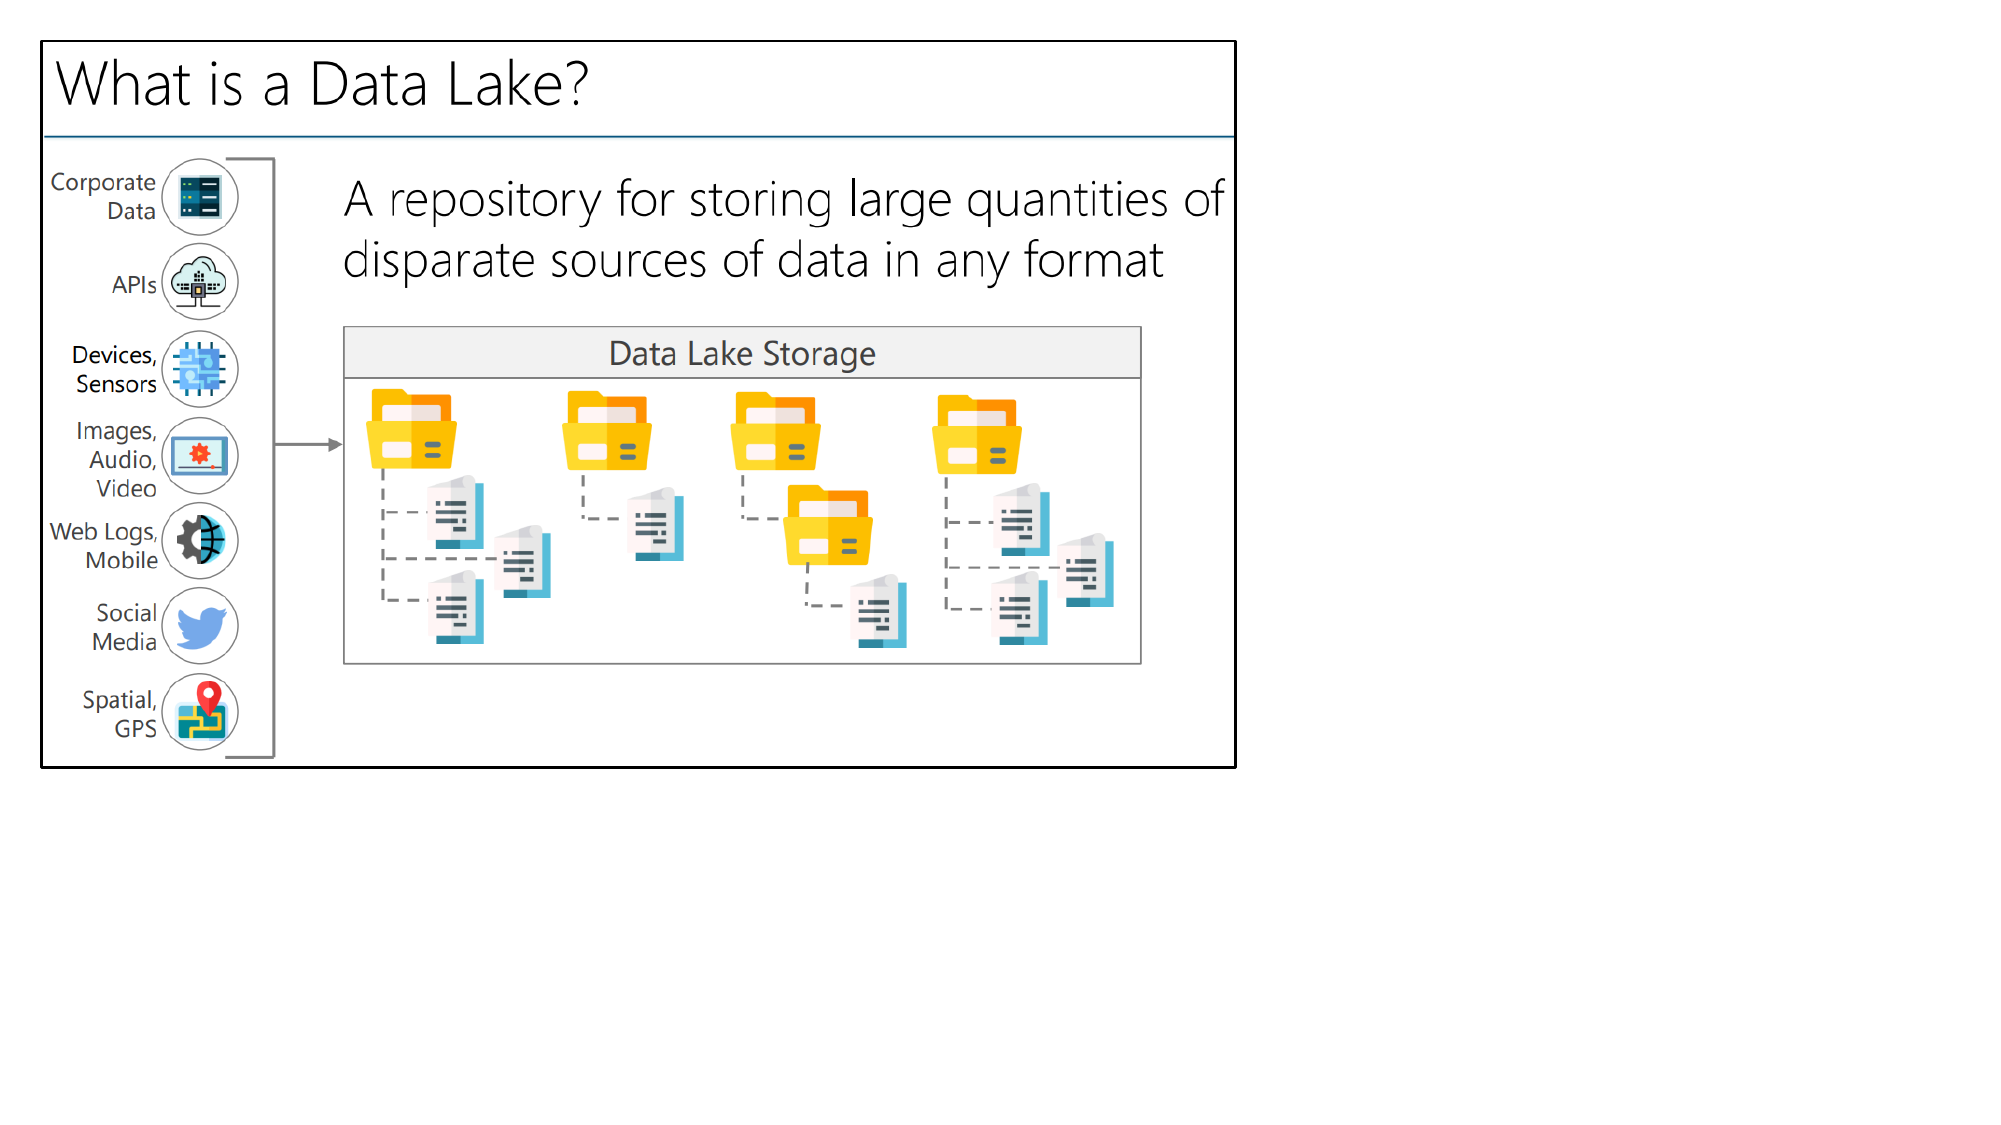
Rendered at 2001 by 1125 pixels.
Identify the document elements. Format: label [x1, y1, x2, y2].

picture [42, 42, 1235, 767]
